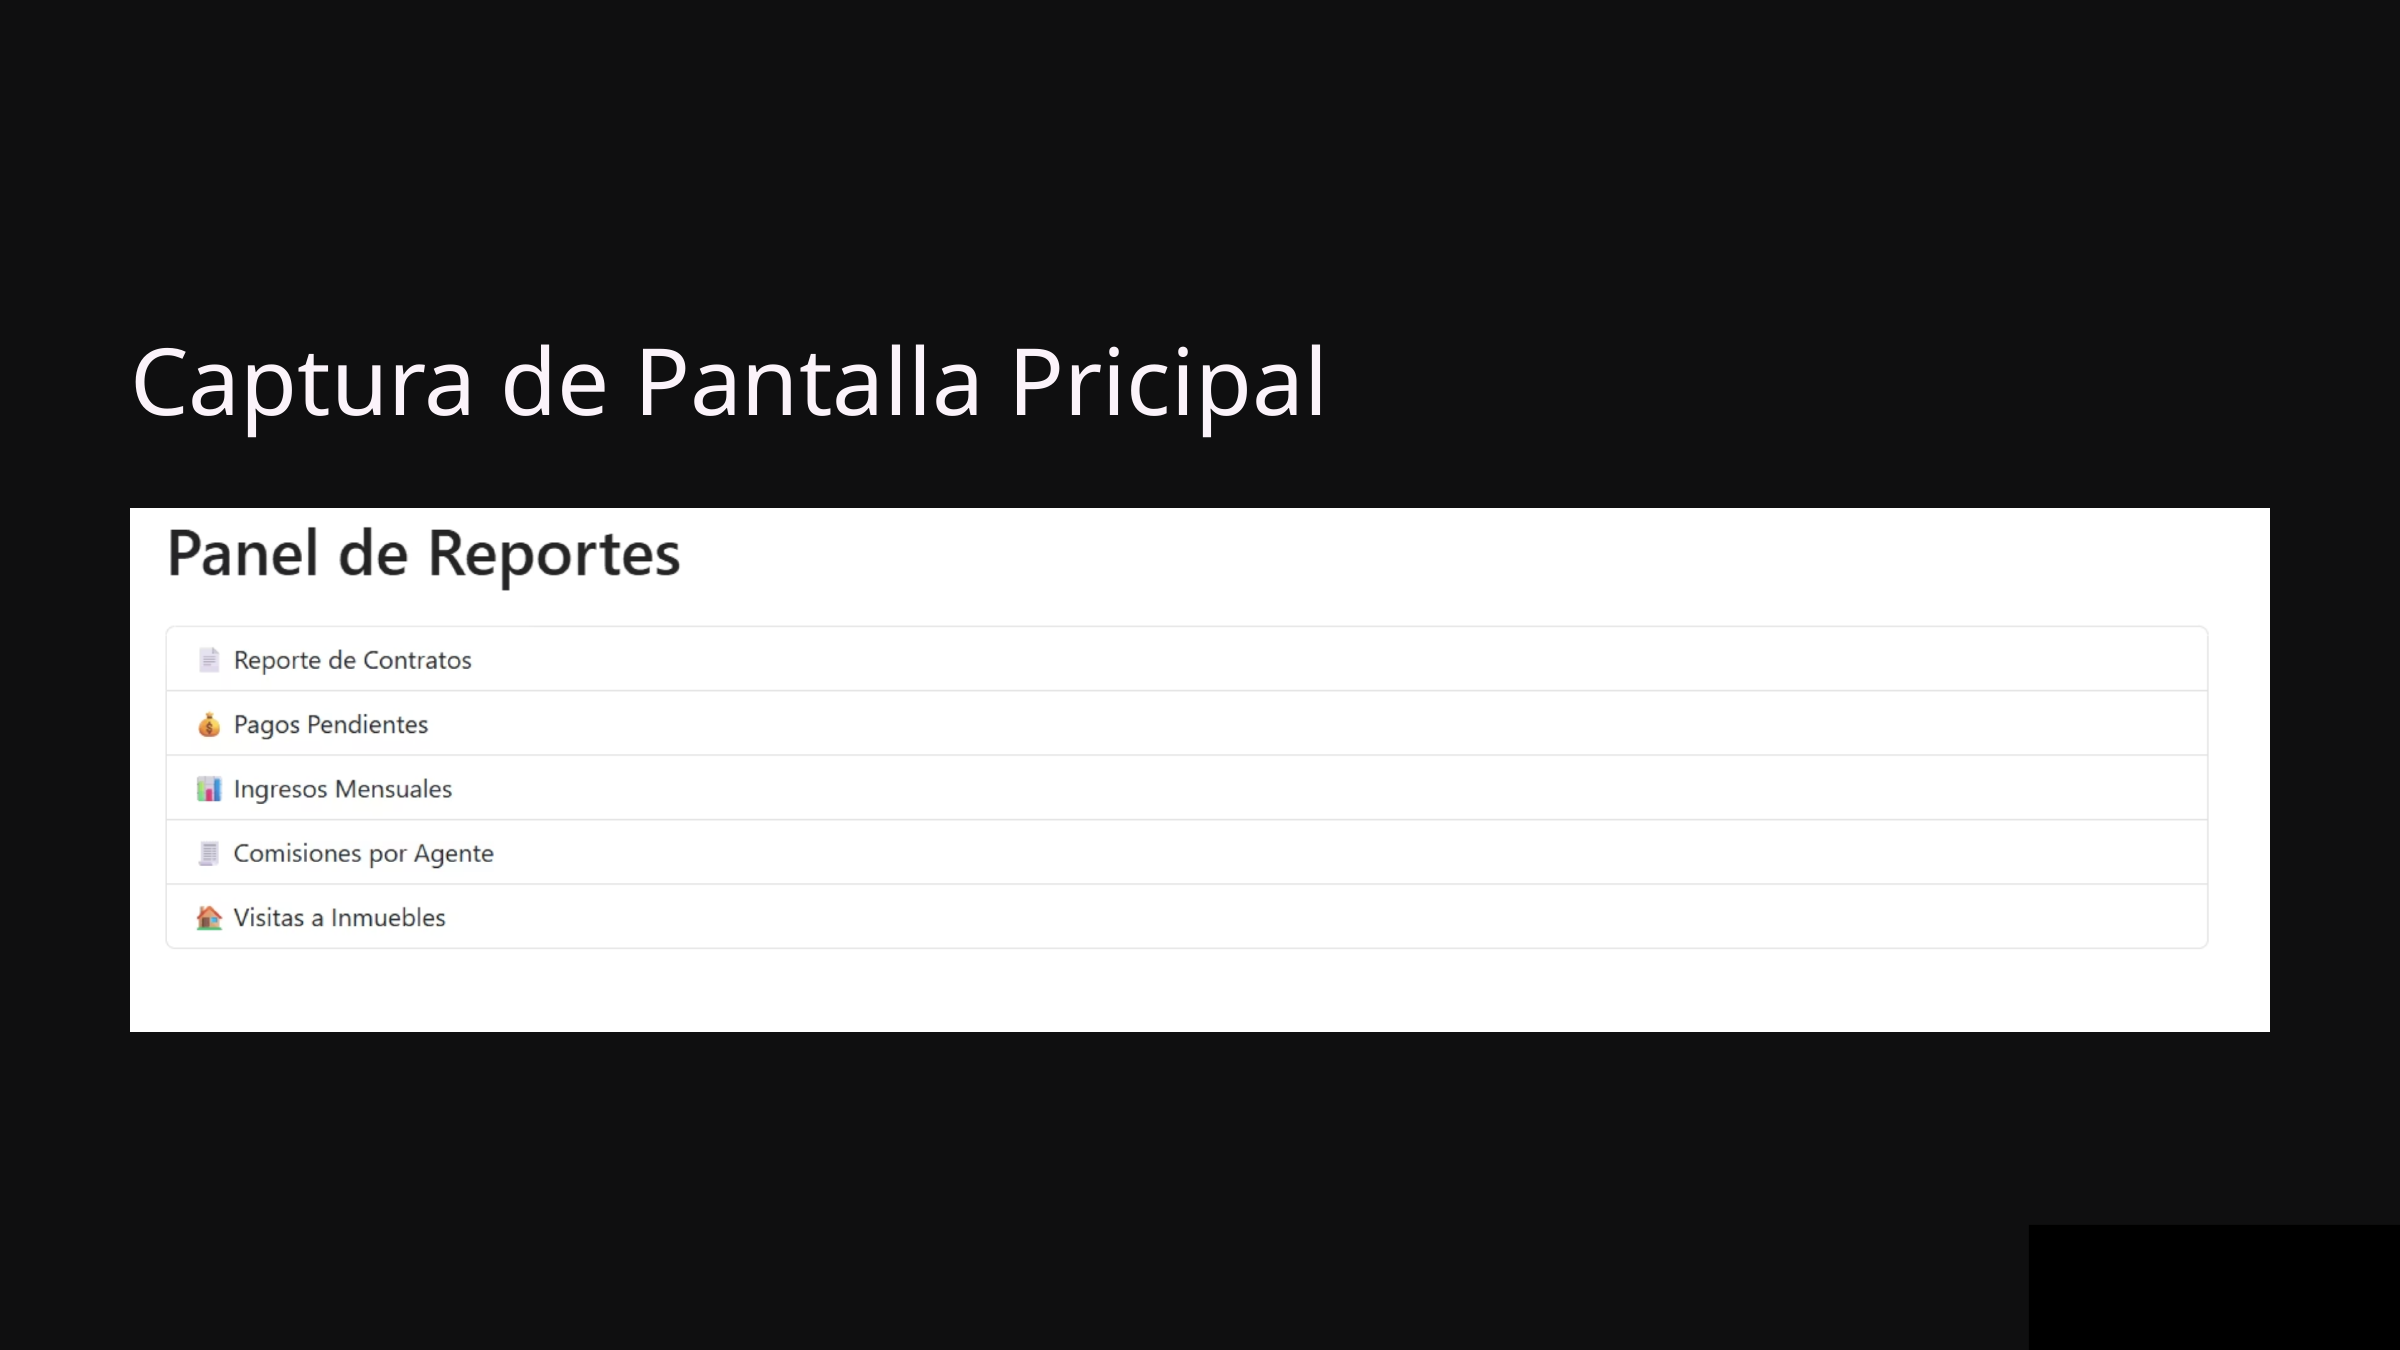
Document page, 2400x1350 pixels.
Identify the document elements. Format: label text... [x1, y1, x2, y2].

picture [130, 508, 2270, 1032]
text_box Captura de Pantalla Pricipal [130, 318, 1693, 435]
text_box [2028, 1224, 2400, 1350]
